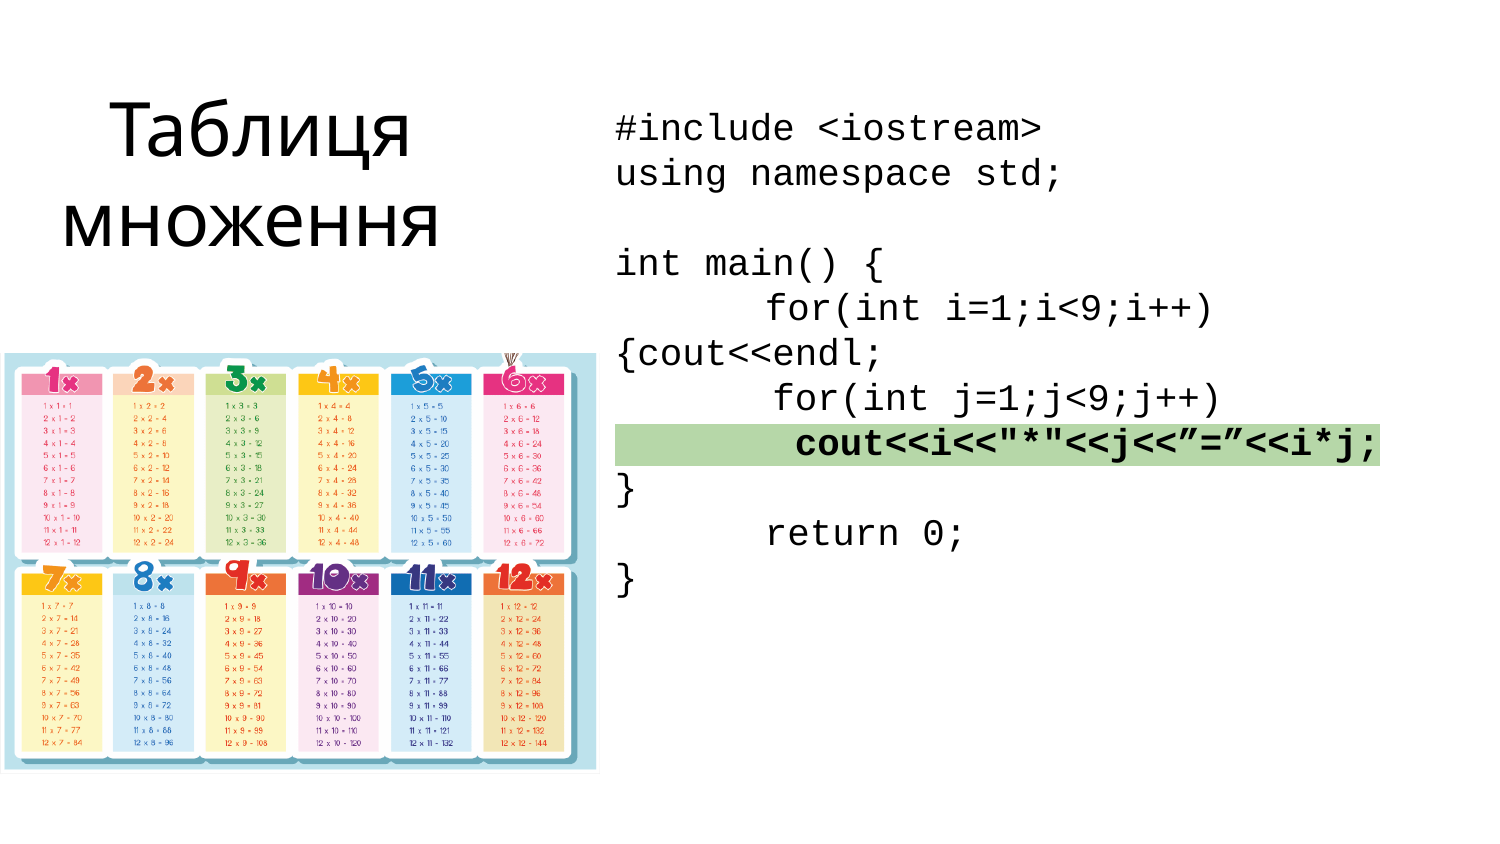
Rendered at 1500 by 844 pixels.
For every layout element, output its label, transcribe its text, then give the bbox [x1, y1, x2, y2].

picture [0, 353, 601, 787]
title Таблиця множення [14, 66, 509, 308]
text_box #include <iostream> using namespace std; int main() { for(int i=1;i<9;i++) {cout<<endl; for(int j=1;j<9;j++) cout<<i<<"*"<<j<<”=”<<i*j; } return 0; } [599, 87, 1500, 757]
